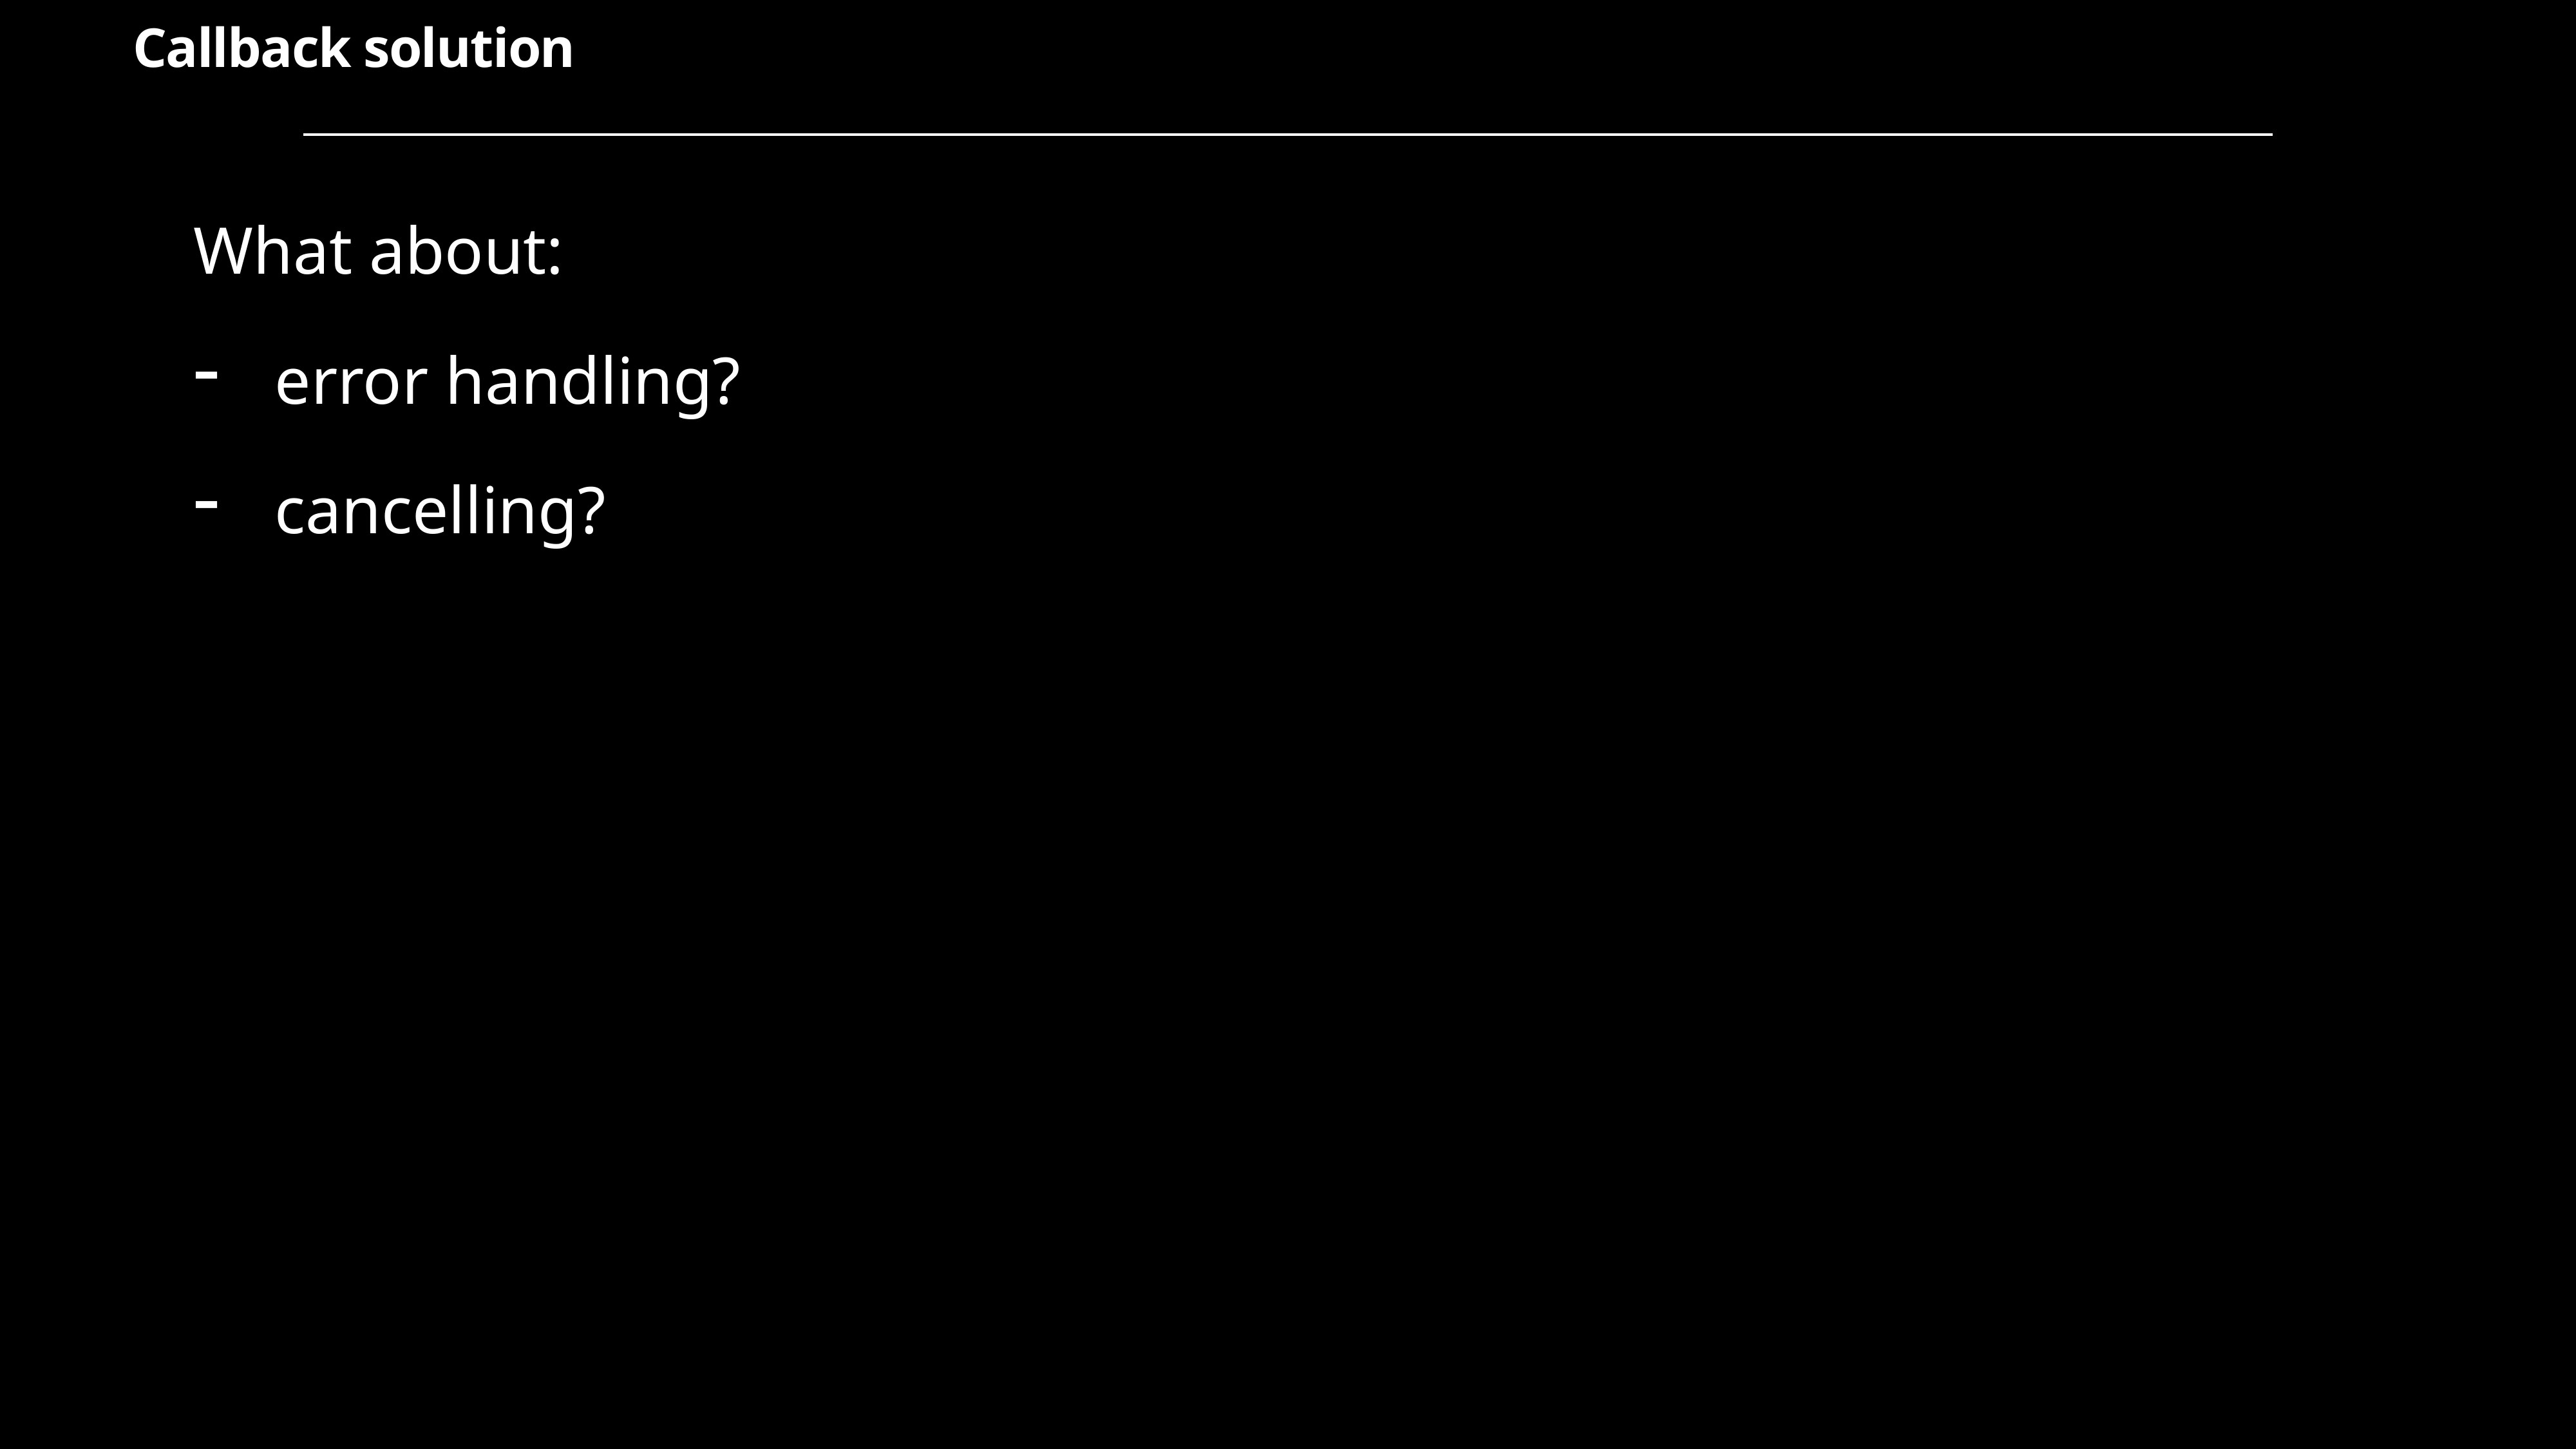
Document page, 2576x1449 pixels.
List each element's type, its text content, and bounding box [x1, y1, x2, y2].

title Callback solution [127, 21, 2449, 98]
text_box What about: error handling? cancelling? [188, 213, 1366, 553]
